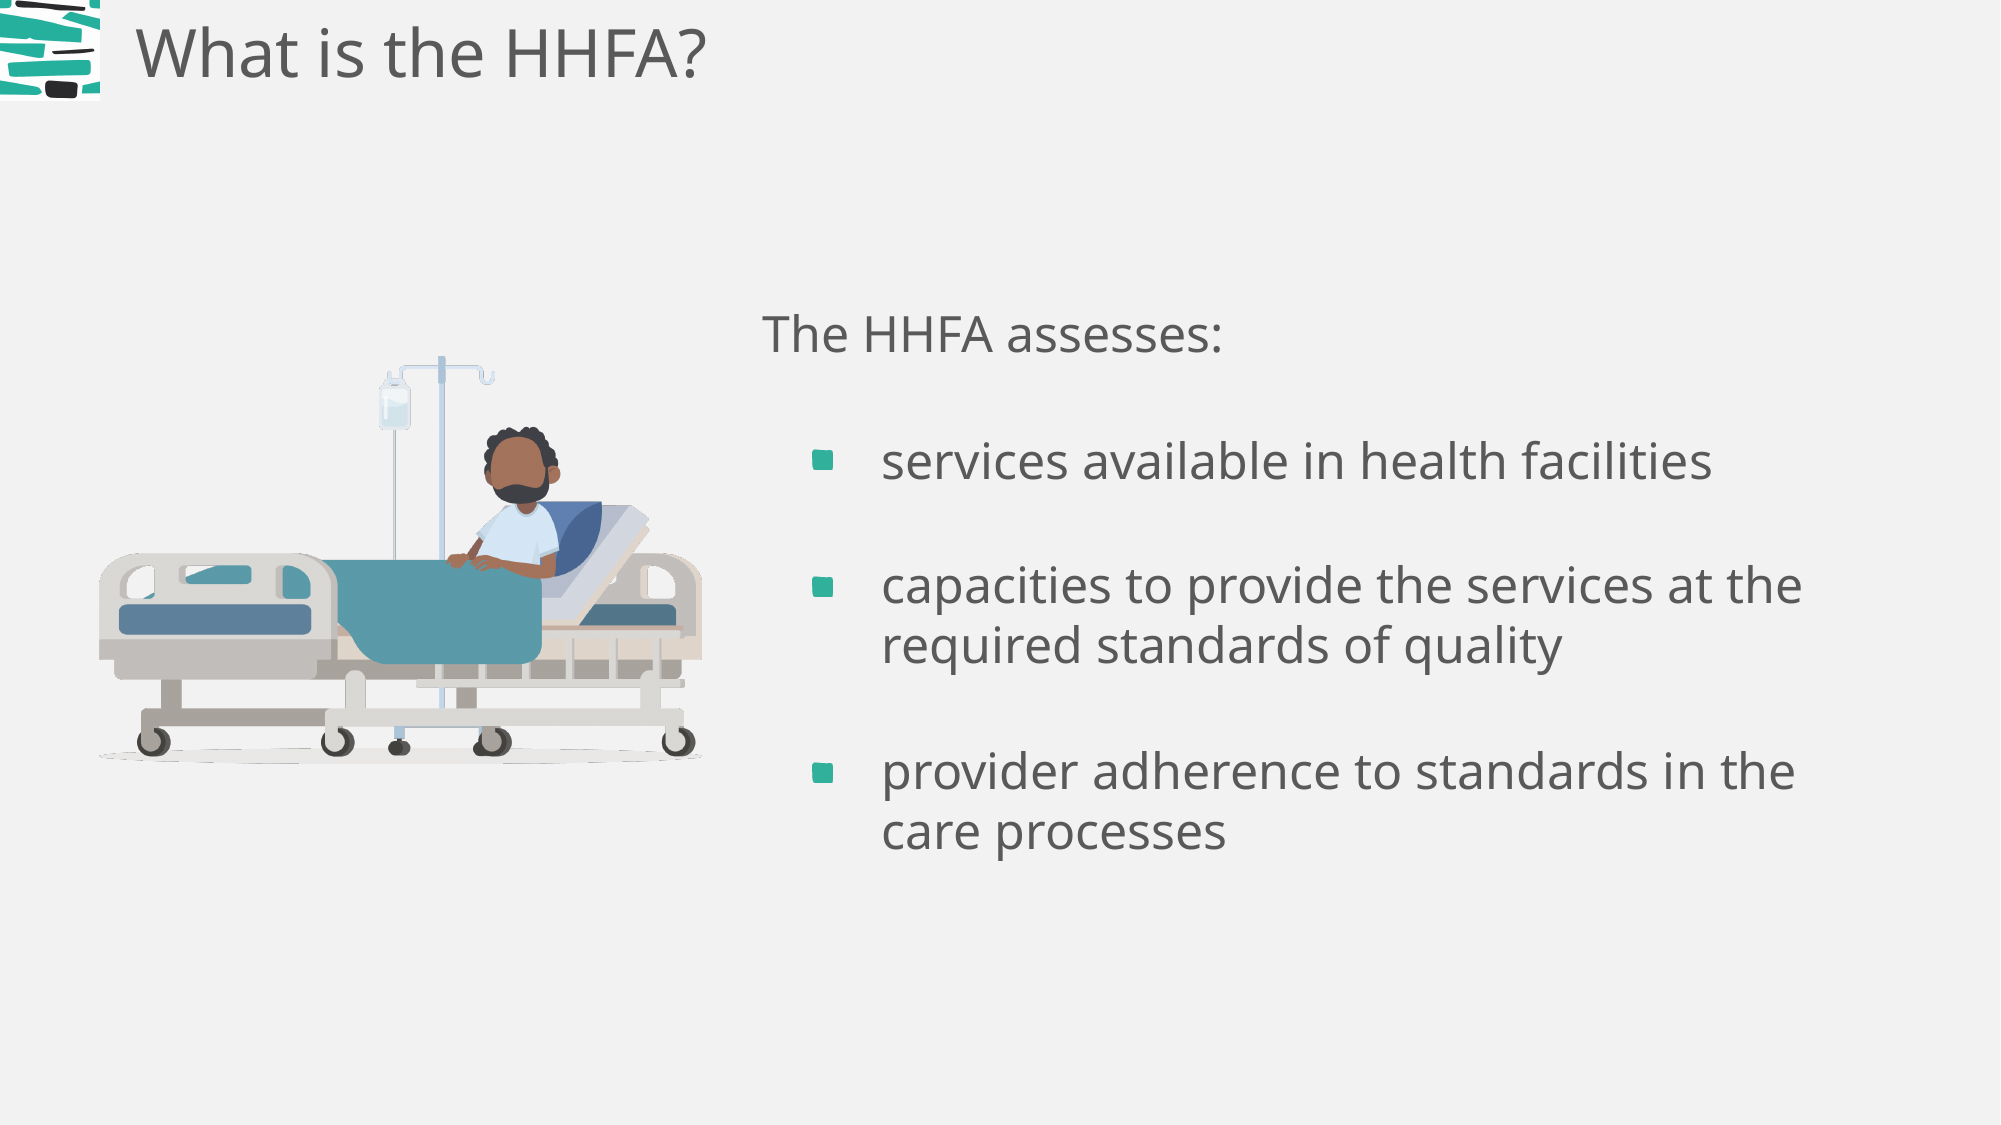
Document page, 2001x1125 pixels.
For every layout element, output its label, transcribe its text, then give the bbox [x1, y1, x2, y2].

text_box The HHFA assesses: [747, 302, 1562, 372]
picture [99, 356, 702, 764]
text_box services available in health facilities [866, 421, 1921, 497]
picture [812, 449, 833, 470]
text_box provider adherence to standards in the care processes [866, 732, 1921, 868]
picture [812, 762, 833, 783]
picture [812, 576, 833, 597]
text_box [0, 0, 1121, 101]
text_box capacities to provide the services at the required standards of quality [866, 546, 1921, 682]
